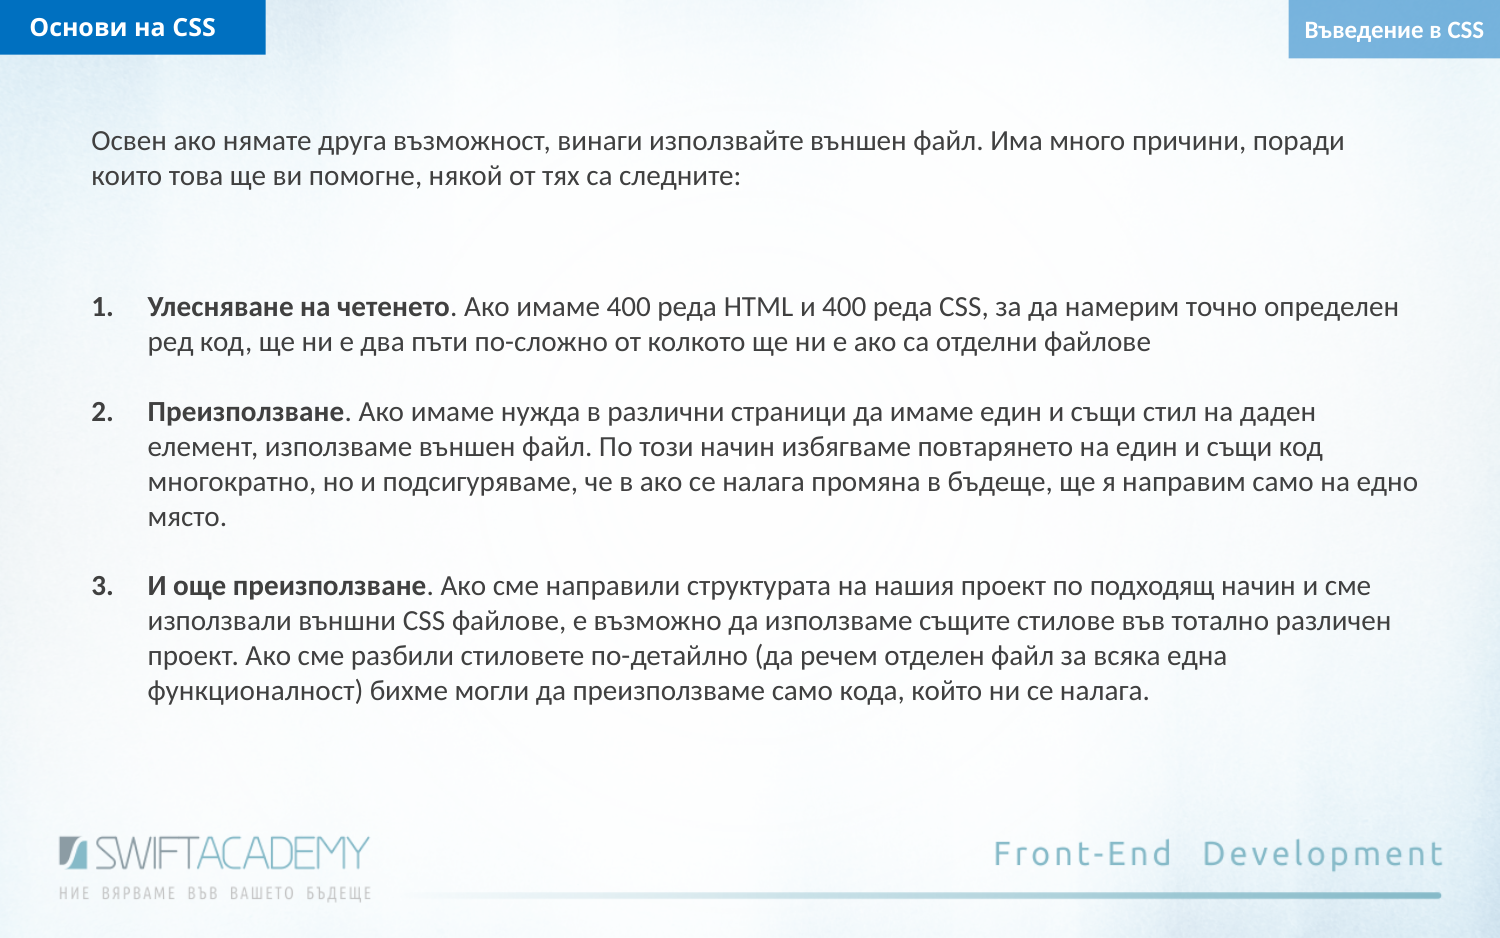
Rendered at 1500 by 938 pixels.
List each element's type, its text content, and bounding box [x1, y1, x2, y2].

text_box [1287, 0, 1500, 59]
text_box Въведение в CSS [1289, 6, 1499, 52]
text_box Цветове: [0, 0, 1500, 938]
text_box Улесняване на четенето. Ако имаме 400 реда HTML и 400 реда CSS, за да намерим точно определен ред код, ще ни е два пъти по-сложно от колкото ще ни е ако са отделни файлове Преизползване. Ако имаме нужда в различни страници да имаме един и същи стил на даден елемент, използваме външен файл. По този начин избягваме повтарянето на един и същи код многократно, но и подсигуряваме, че в ако се налага промяна в бъдеще, ще я направим само на едно място. И още преизползване. Ако сме направили структурата на нашия проект по подходящ начин и сме използвали външни CSS файлове, е възможно да използваме същите стилове във тотално различен проект. Ако сме разбили стиловете по-детайлно (да речем отделен файл за всяка една функционалност) бихме могли да преизползваме само кода, който ни се налага. [76, 279, 1436, 714]
text_box Основи на CSS [14, 4, 266, 49]
text_box Освен ако нямате друга възможност, винаги използвайте външен файл. Има много причини, поради които това ще ви помогне, някой от тях са следните: [76, 114, 1436, 199]
text_box [0, 0, 267, 56]
